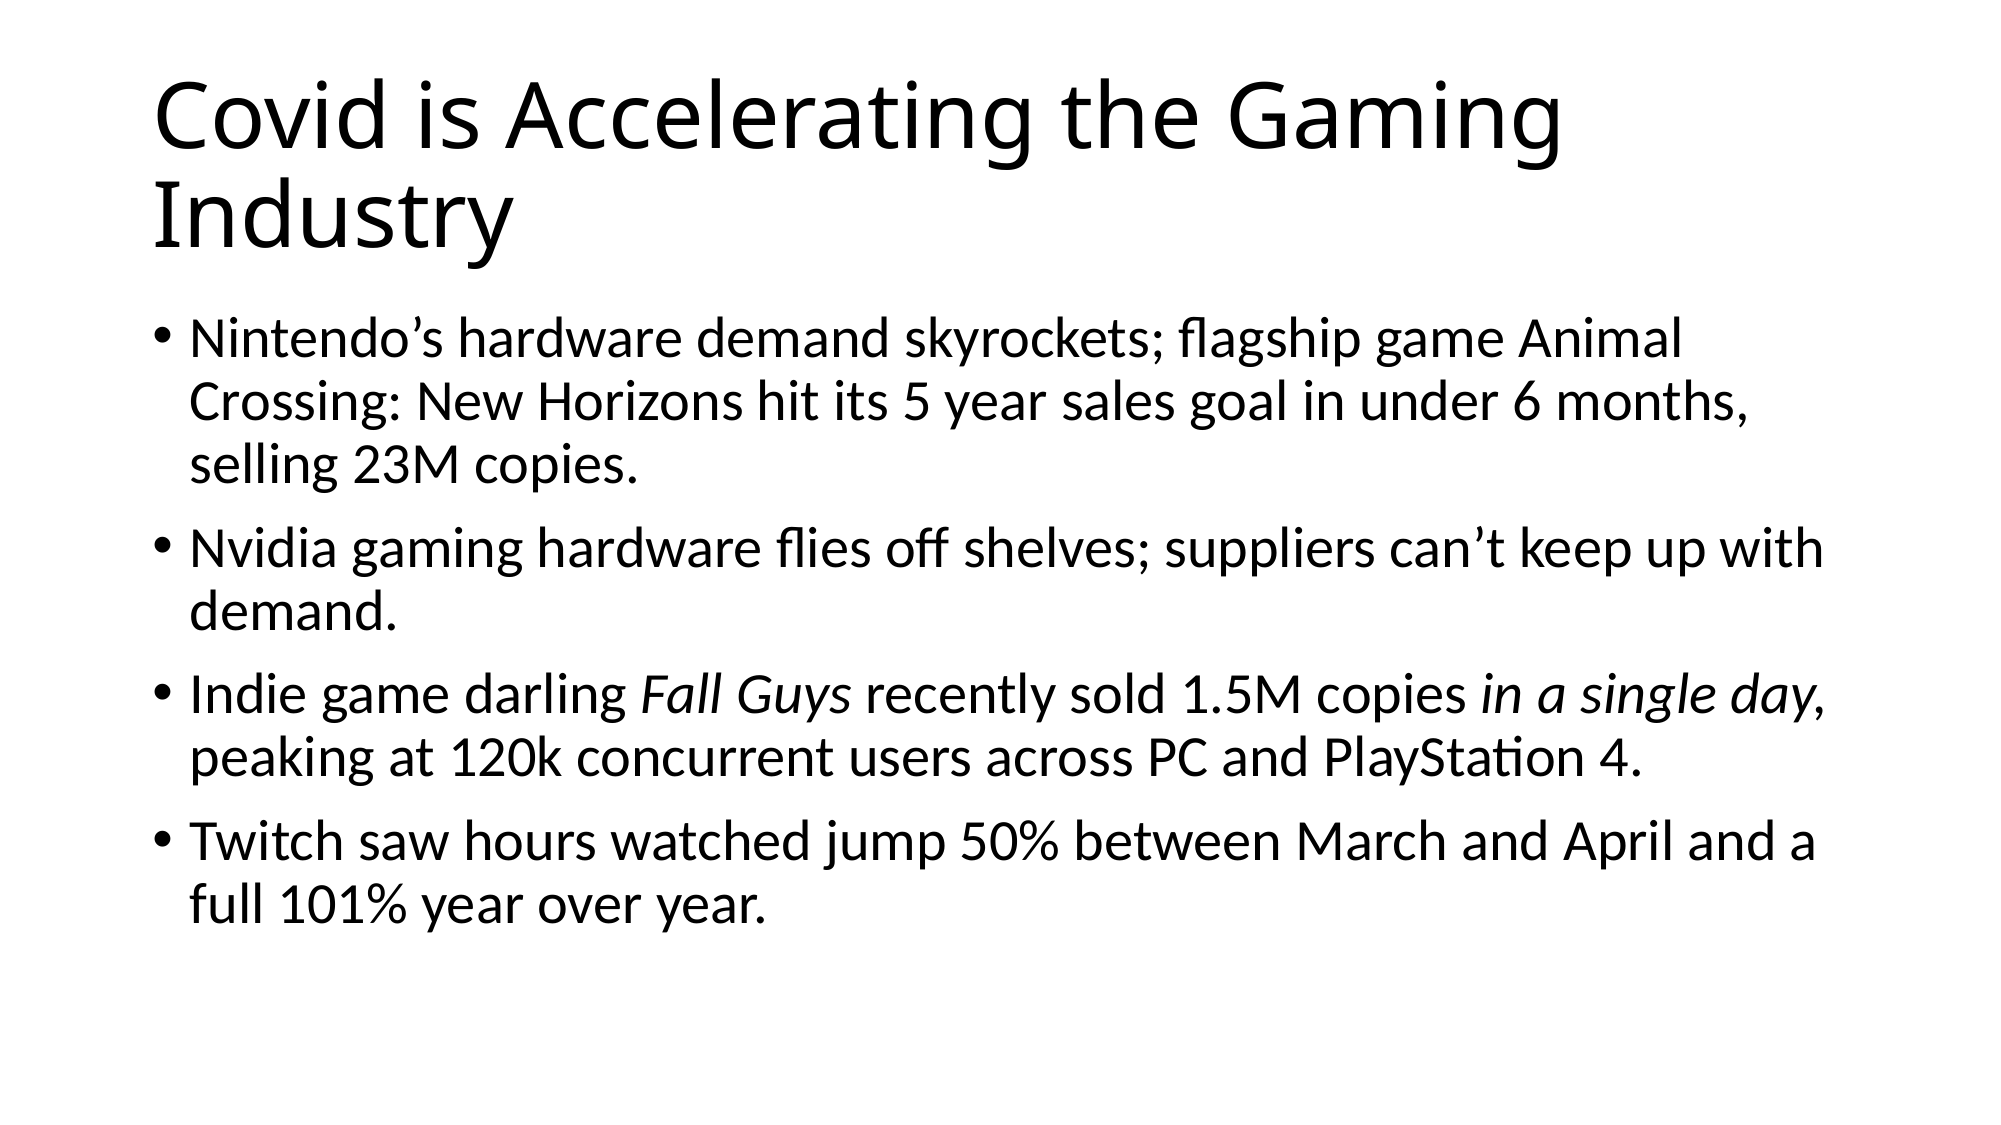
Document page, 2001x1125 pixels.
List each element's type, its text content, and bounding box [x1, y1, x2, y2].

list Nintendo’s hardware demand skyrockets; flagship game Animal Crossing: New Horizons hit its 5 year sales goal in under 6 months, selling 23M copies. Nvidia gaming hardware flies off shelves; suppliers can’t keep up with demand. Indie game darling Fall Guys recently sold 1.5M copies in a single day, peaking at 120k concurrent users across PC and PlayStation 4. Twitch saw hours watched jump 50% between March and April and a full 101% year over year. [137, 299, 1863, 1014]
title Covid is Accelerating the Gaming Industry [137, 59, 1863, 278]
